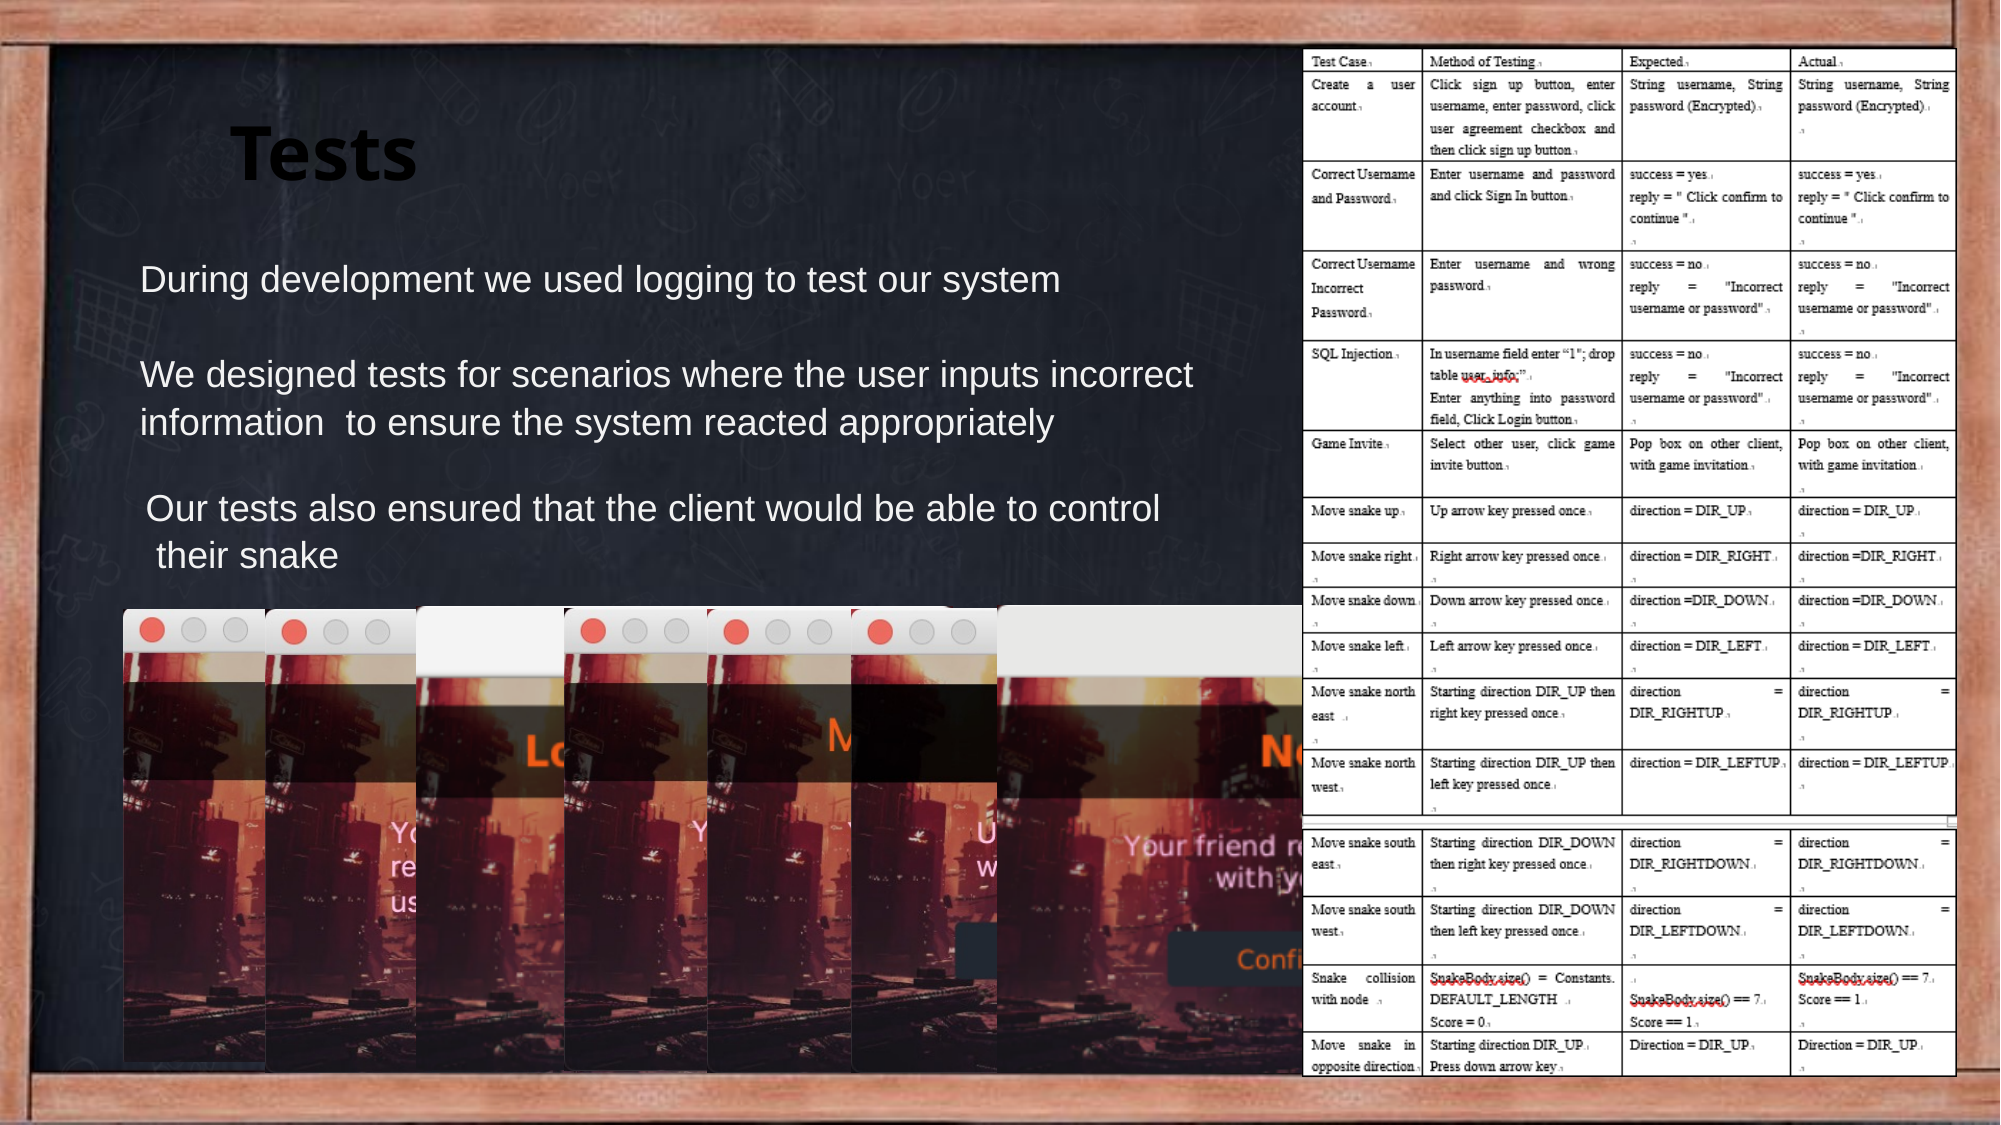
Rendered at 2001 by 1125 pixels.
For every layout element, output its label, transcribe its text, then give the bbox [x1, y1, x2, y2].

text_box During development we used logging to test our system We designed tests for scenarios where the user inputs incorrect information to ensure the system reacted appropriately [125, 244, 1282, 451]
picture [0, 0, 2000, 1125]
text_box Tests [214, 97, 435, 203]
text_box Our tests also ensured that the client would be able to control their snake [130, 473, 1177, 584]
